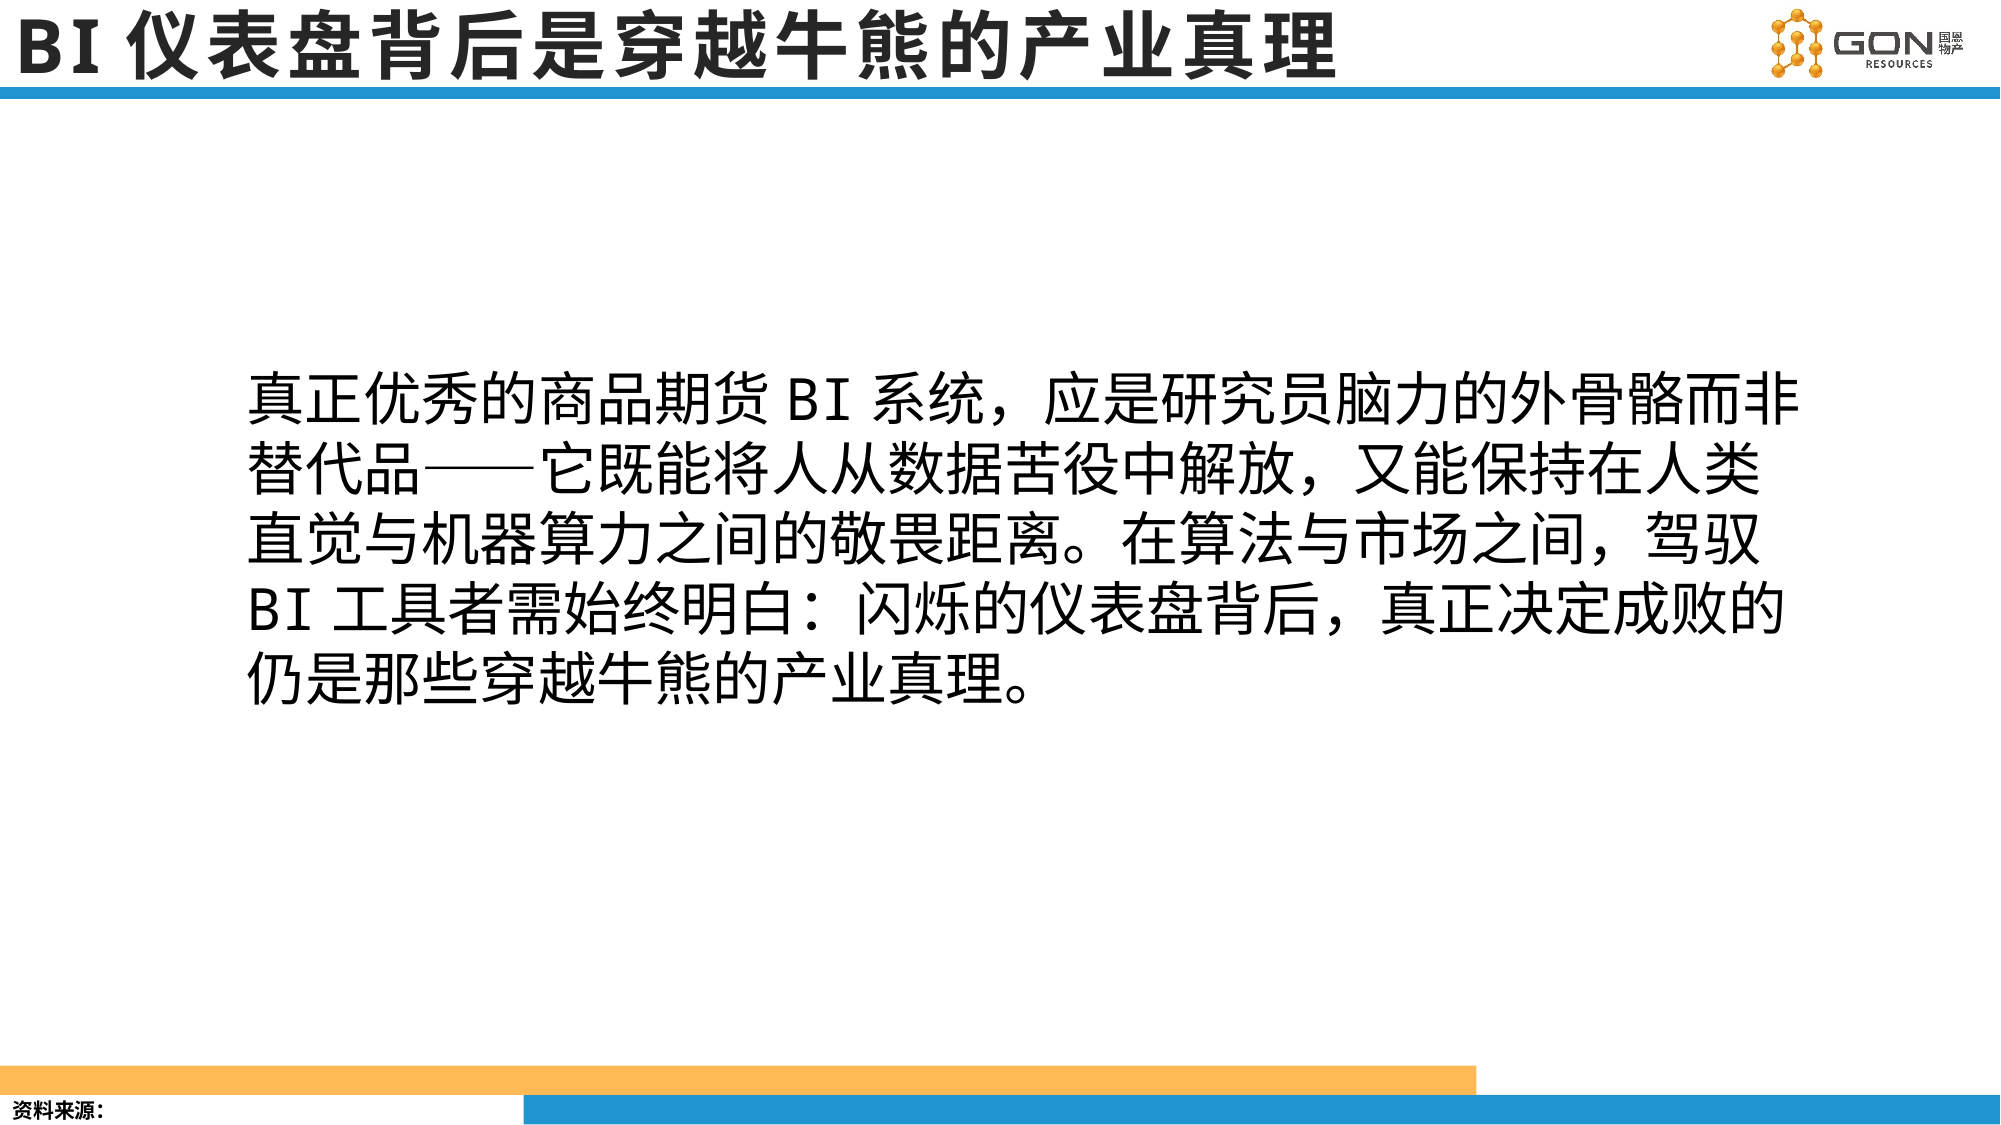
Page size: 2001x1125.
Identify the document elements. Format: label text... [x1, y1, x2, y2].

text_box 真正优秀的商品期货BI系统，应是研究员脑力的外骨骼而非替代品——它既能将人从数据苦役中解放，又能保持在人类直觉与机器算力之间的敬畏距离。在算法与市场之间，驾驭BI工具者需始终明白：闪烁的仪表盘背后，真正决定成败的仍是那些穿越牛熊的产业真理。 [232, 354, 1827, 720]
picture [1759, 1, 1972, 86]
title BI仪表盘背后是穿越牛熊的产业真理 [0, 0, 1717, 88]
